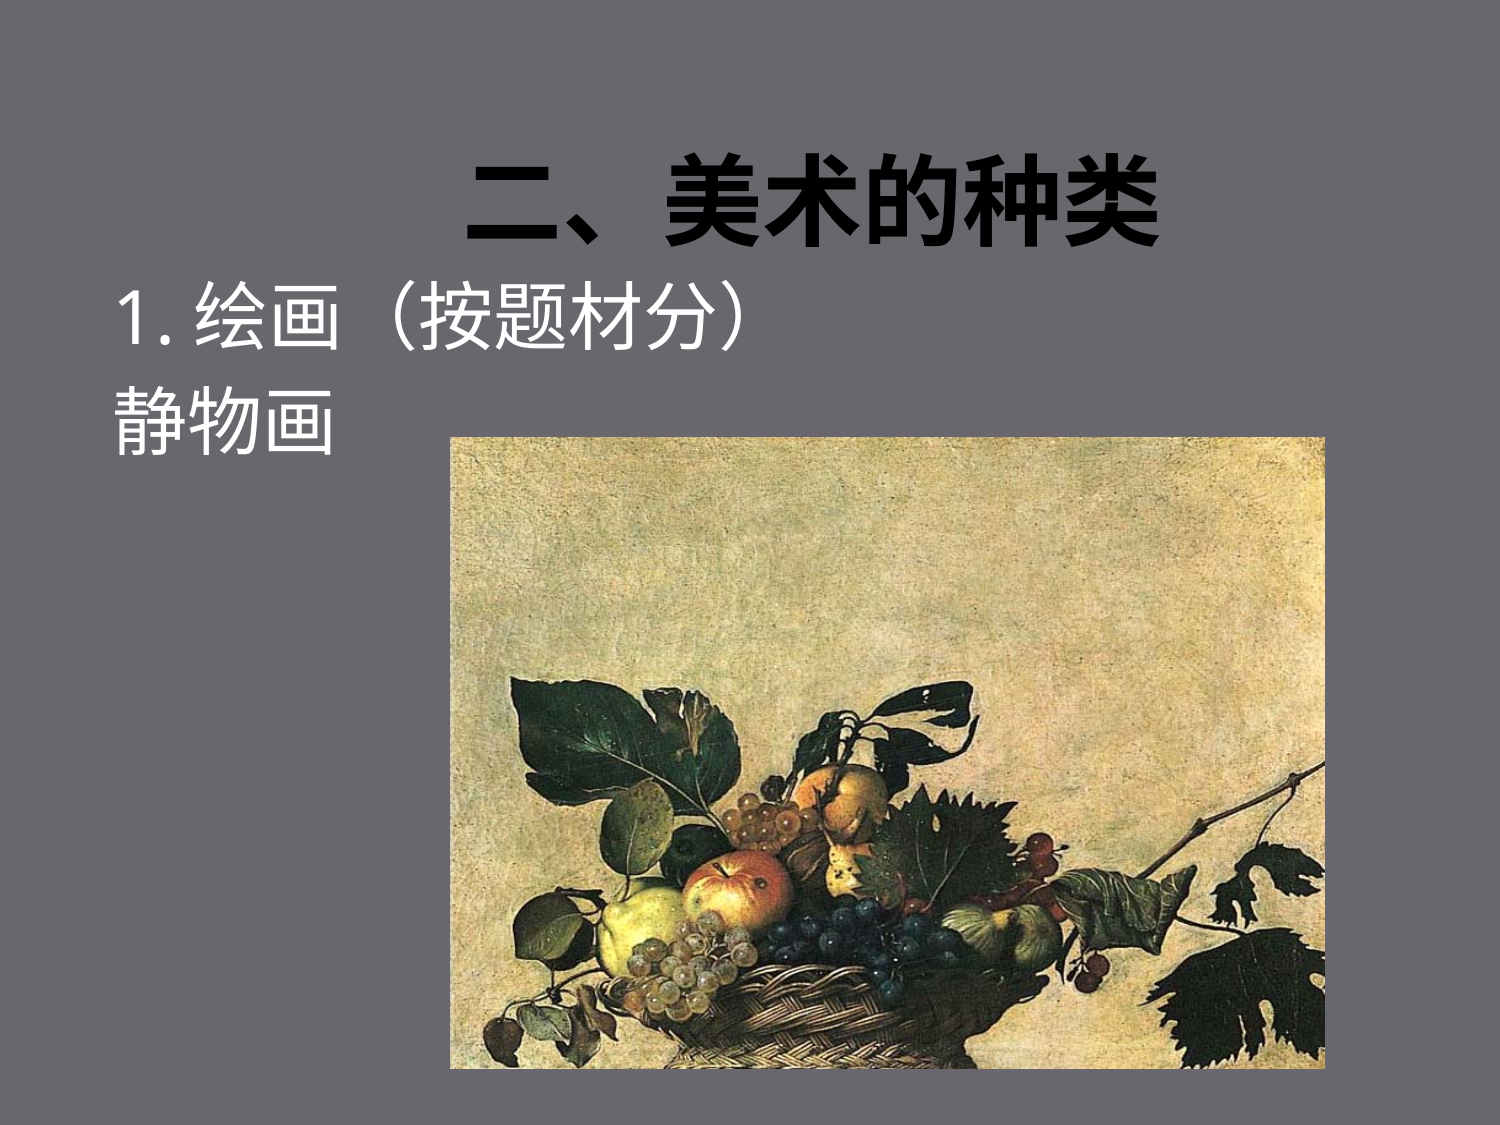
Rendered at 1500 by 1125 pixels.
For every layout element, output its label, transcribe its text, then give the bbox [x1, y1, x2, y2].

picture [449, 437, 1326, 1069]
list 1.绘画（按题材分） 静物画 [75, 262, 1425, 1035]
title 二、美术的种类 [142, 131, 1482, 267]
